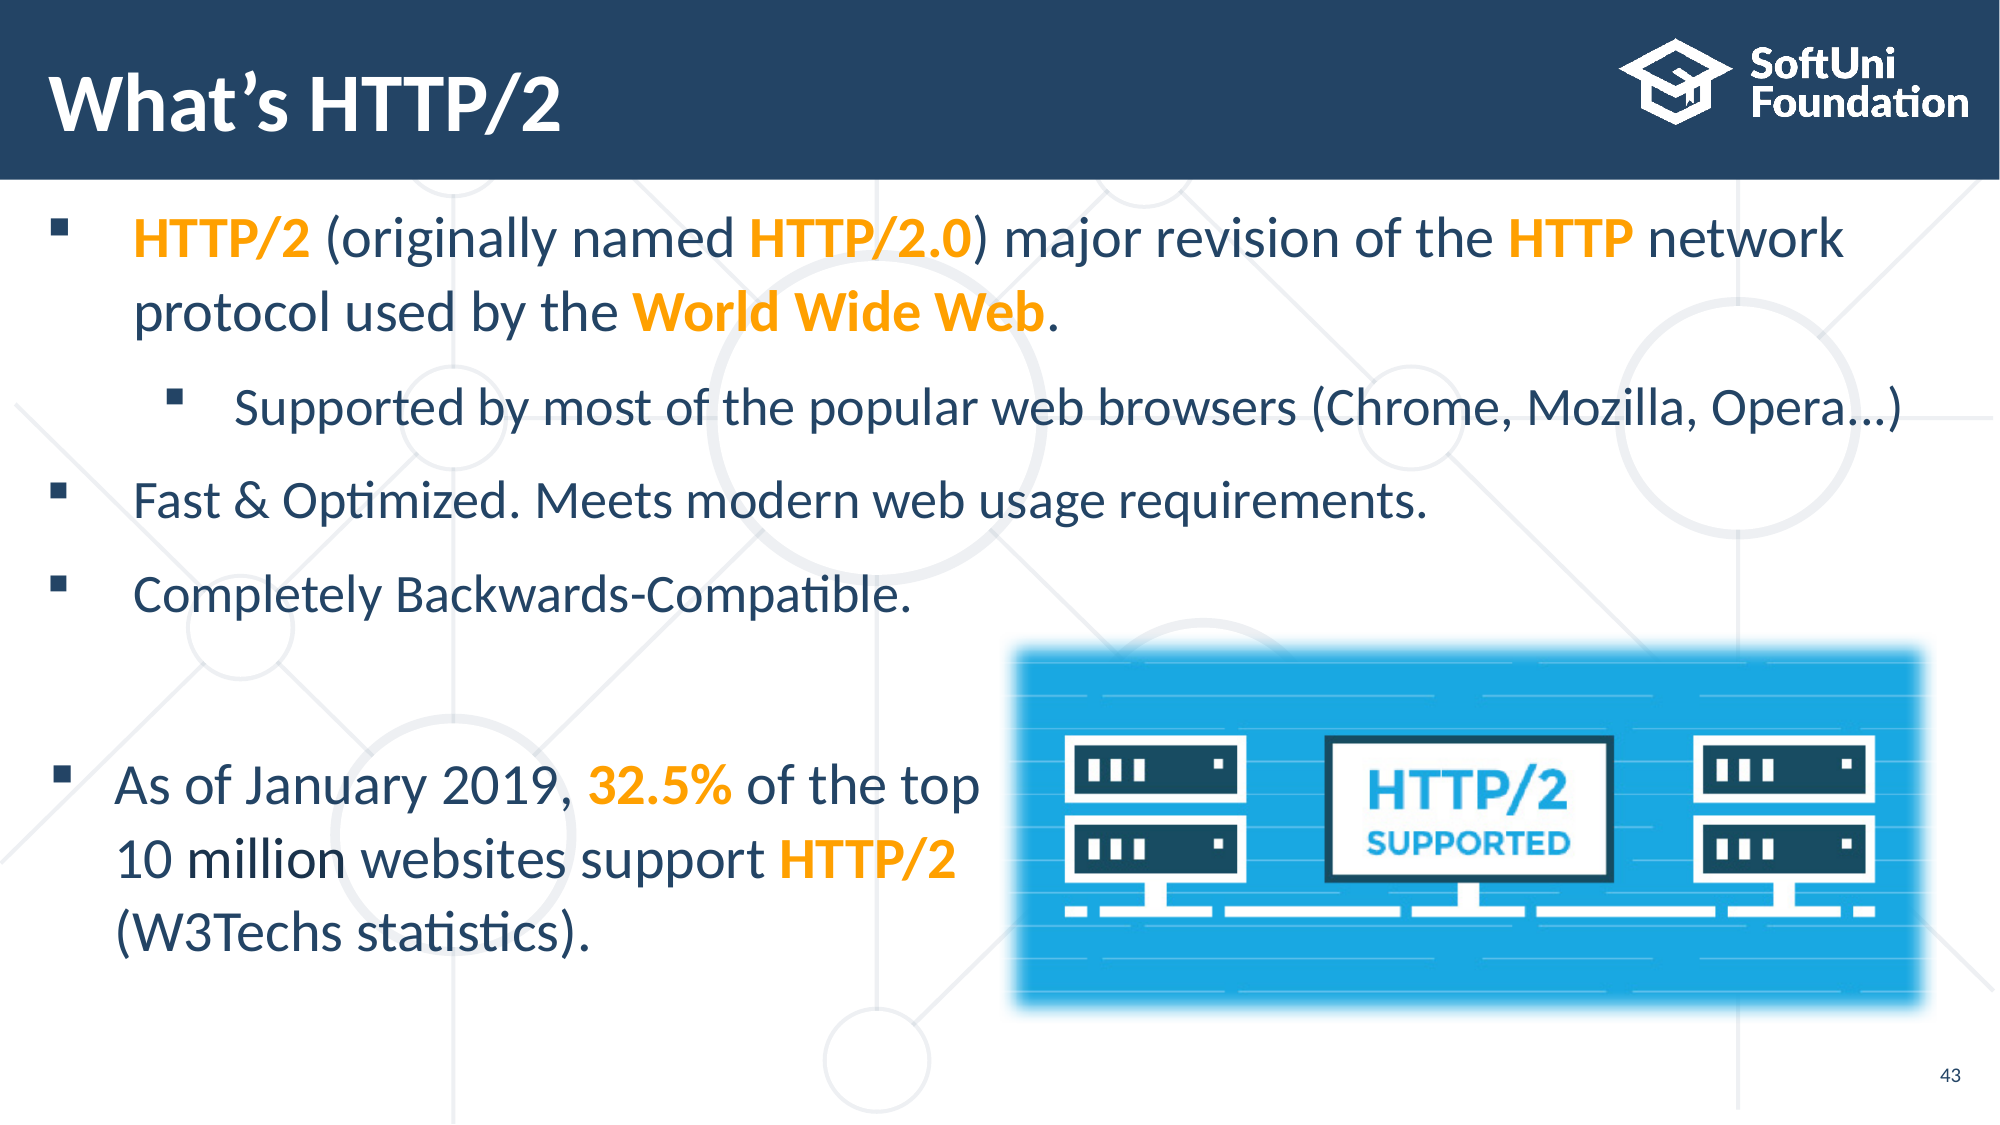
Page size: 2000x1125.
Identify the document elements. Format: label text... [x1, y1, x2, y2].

text_box What’s HTTP/2 [30, 6, 1602, 189]
text_box As of January 2019, 32.5% of the top 10 million websites support HTTP/2 (W3Techs statistics). [30, 737, 994, 1000]
picture [1618, 38, 1968, 125]
picture [999, 632, 1938, 1024]
text_box <number> [1896, 1049, 1968, 1100]
text_box HTTP/2 (originally named HTTP/2.0) major revision of the HTTP network protocol used by the World Wide Web. Supported by most of the popular web browsers (Chrome, Mozilla, Opera...) Fast & Optimized. Meets modern web usage requirements. Completely Backwards-Compatible. [31, 188, 1968, 646]
